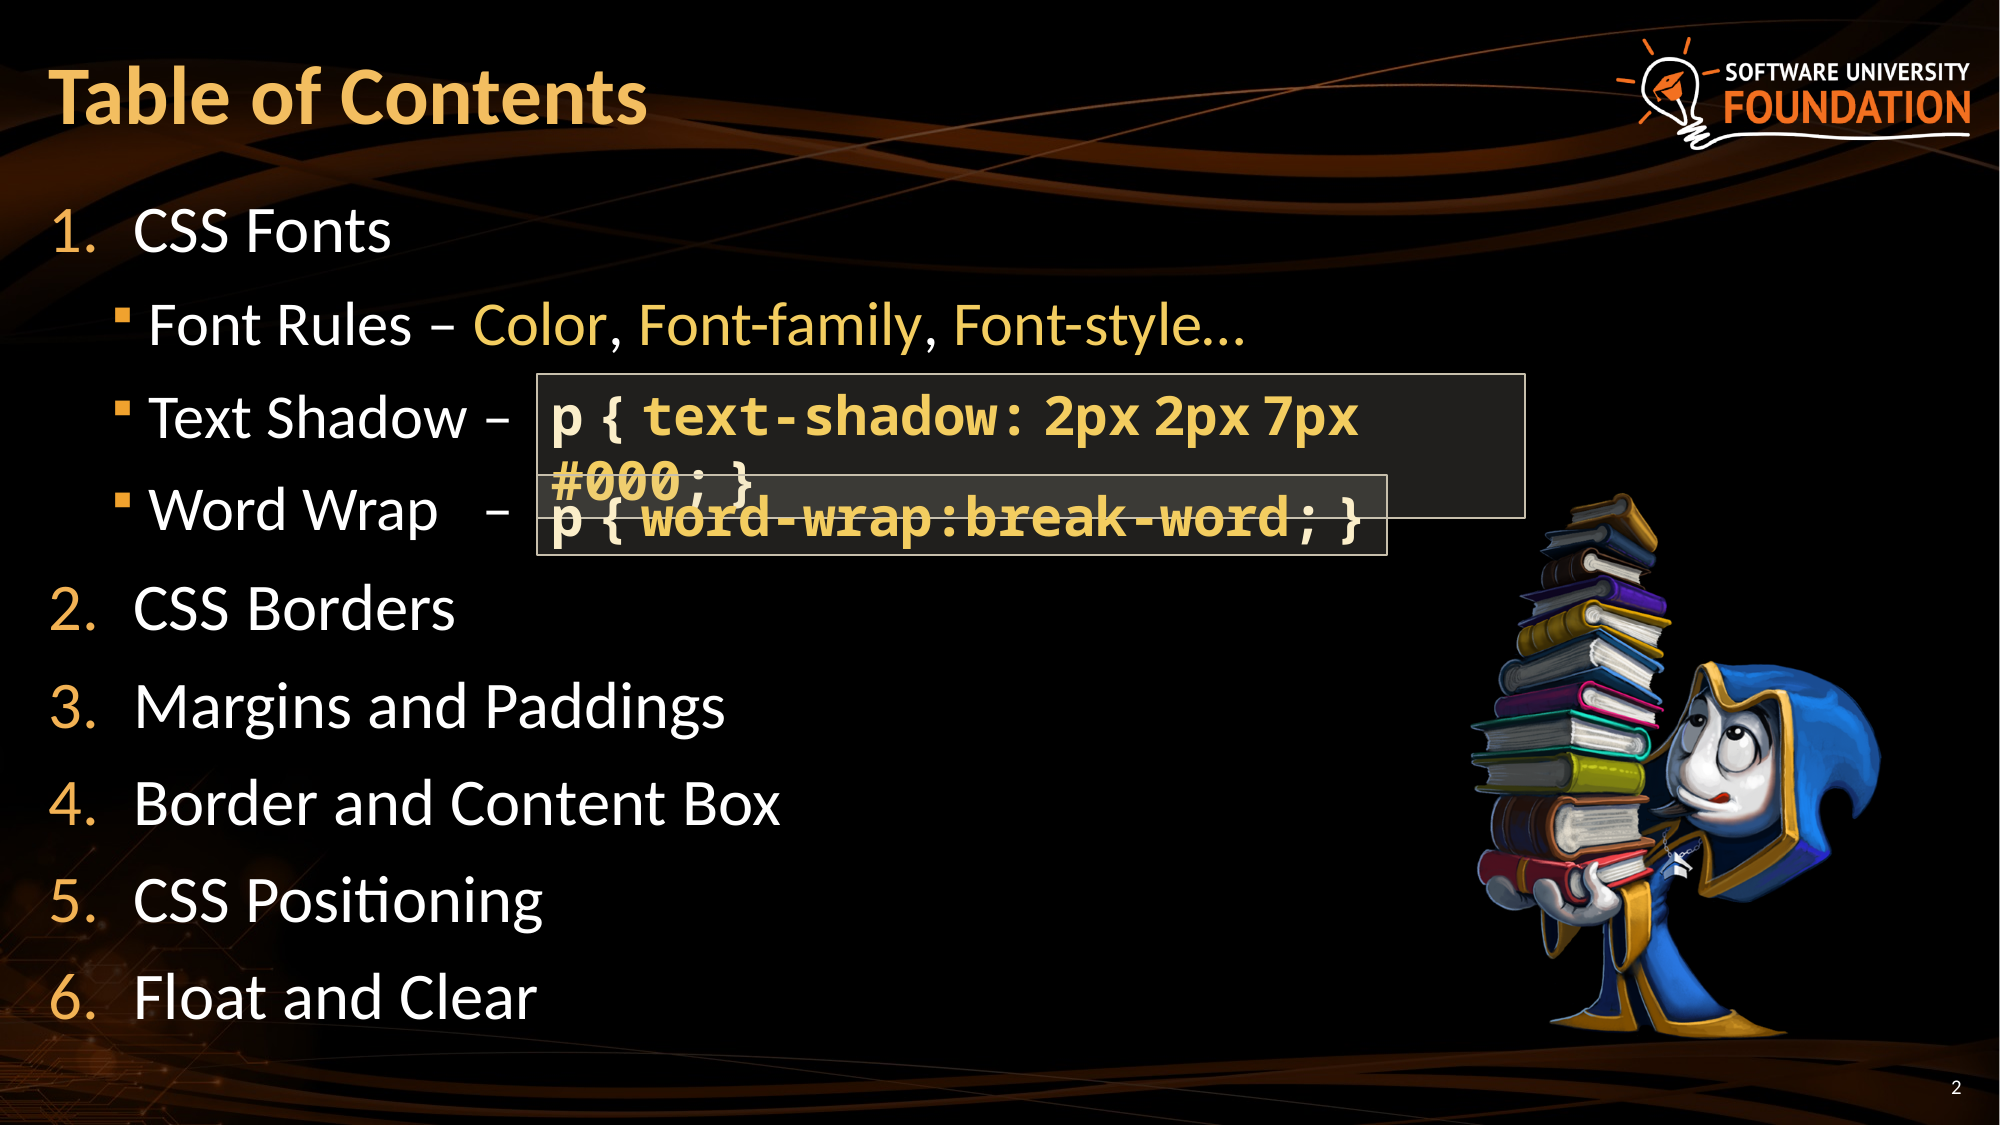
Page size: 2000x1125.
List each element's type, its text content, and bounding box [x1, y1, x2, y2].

picture [0, 0, 2000, 1125]
text_box p { word-wrap:break-word; } [536, 474, 1388, 555]
list CSS Fonts Font Rules – Color, Font-family, Font-style… Text Shadow – Word Wrap – CSS Borders Margins and Paddings Border and Content Box CSS Positioning Float and Clear [31, 188, 1968, 1103]
text_box p { text-shadow: 2px 2px 7px #000; } [536, 373, 1525, 519]
title Table of Contents [30, 6, 1602, 189]
